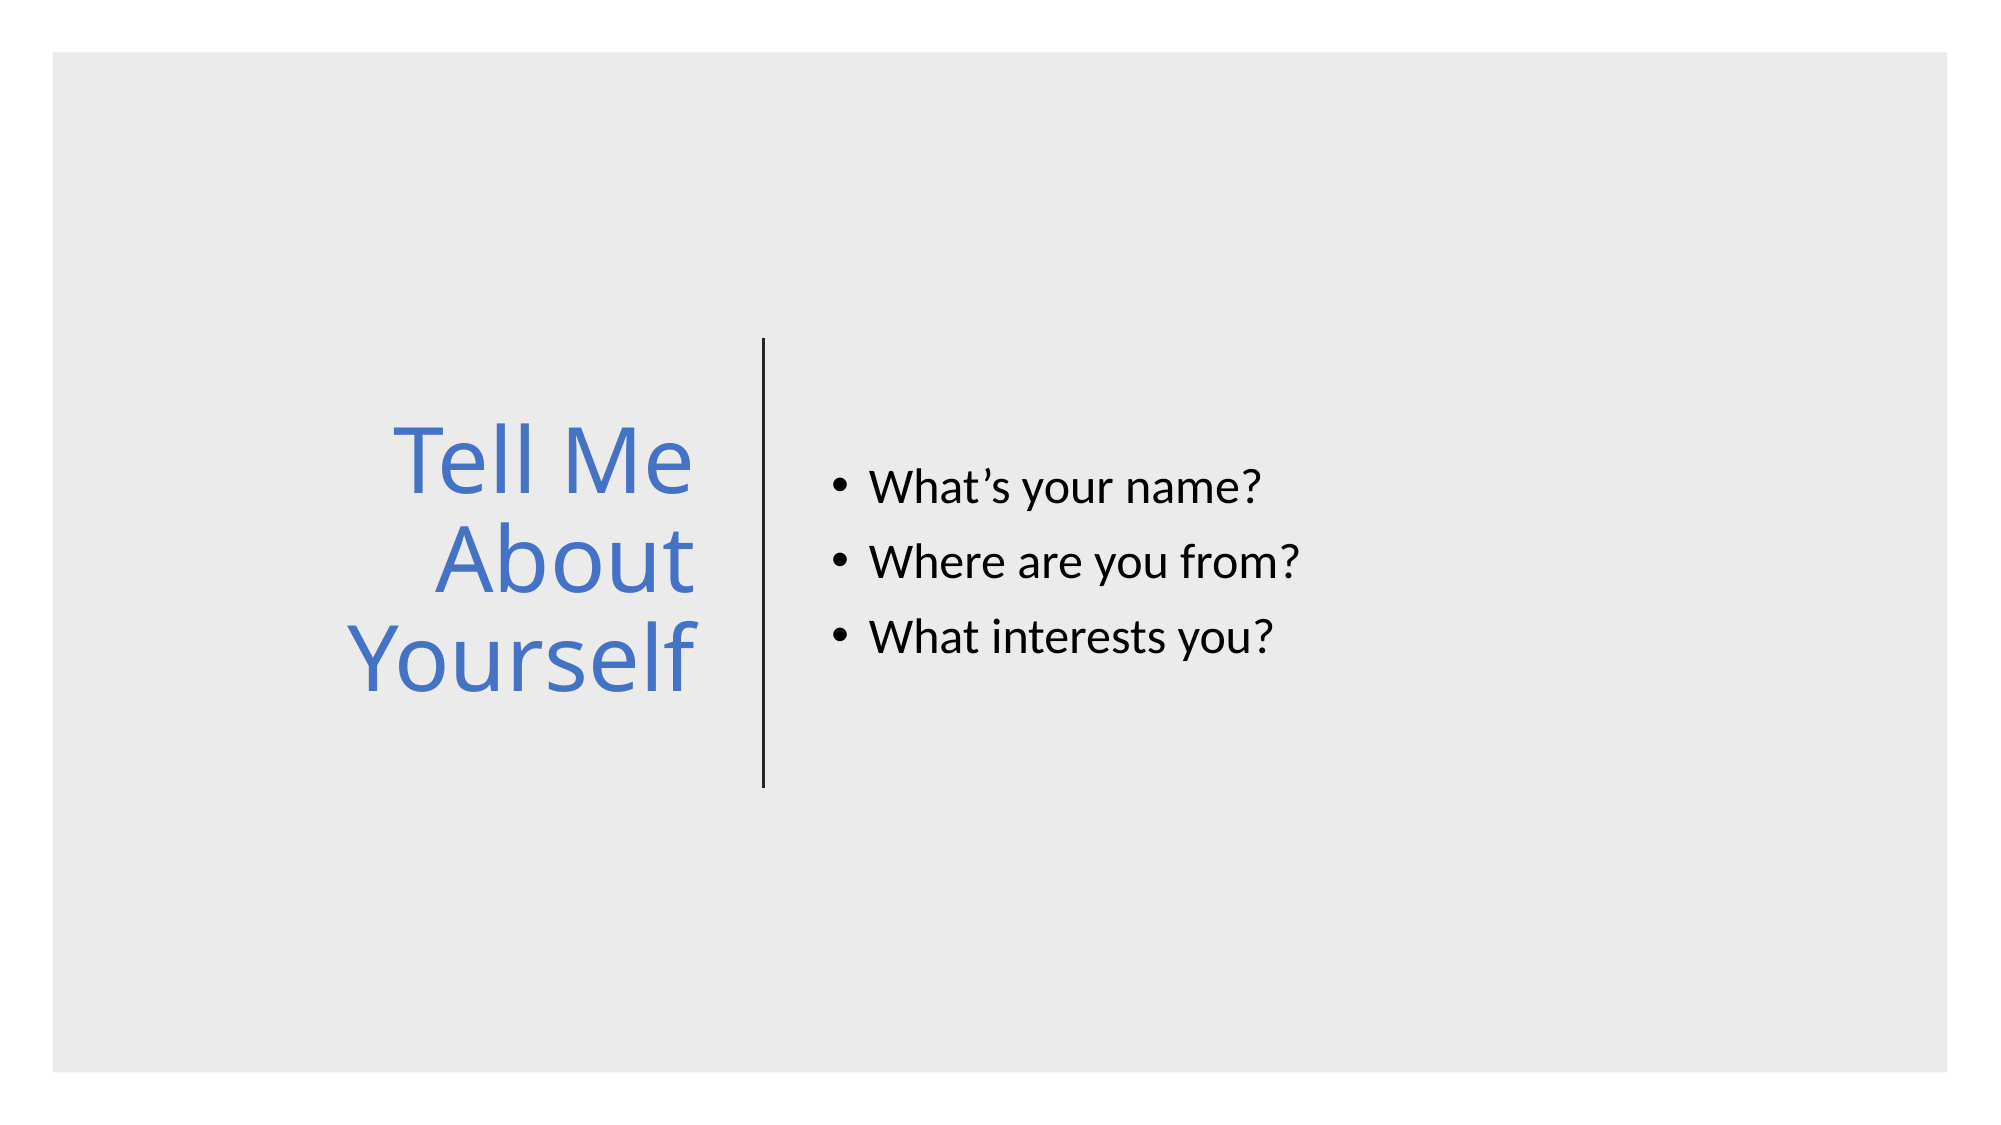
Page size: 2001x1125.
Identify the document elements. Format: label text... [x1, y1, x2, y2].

list What’s your name? Where are you from? What interests you? [816, 158, 1863, 967]
title Tell Me About Yourself [137, 158, 711, 967]
text_box [52, 51, 1948, 1073]
